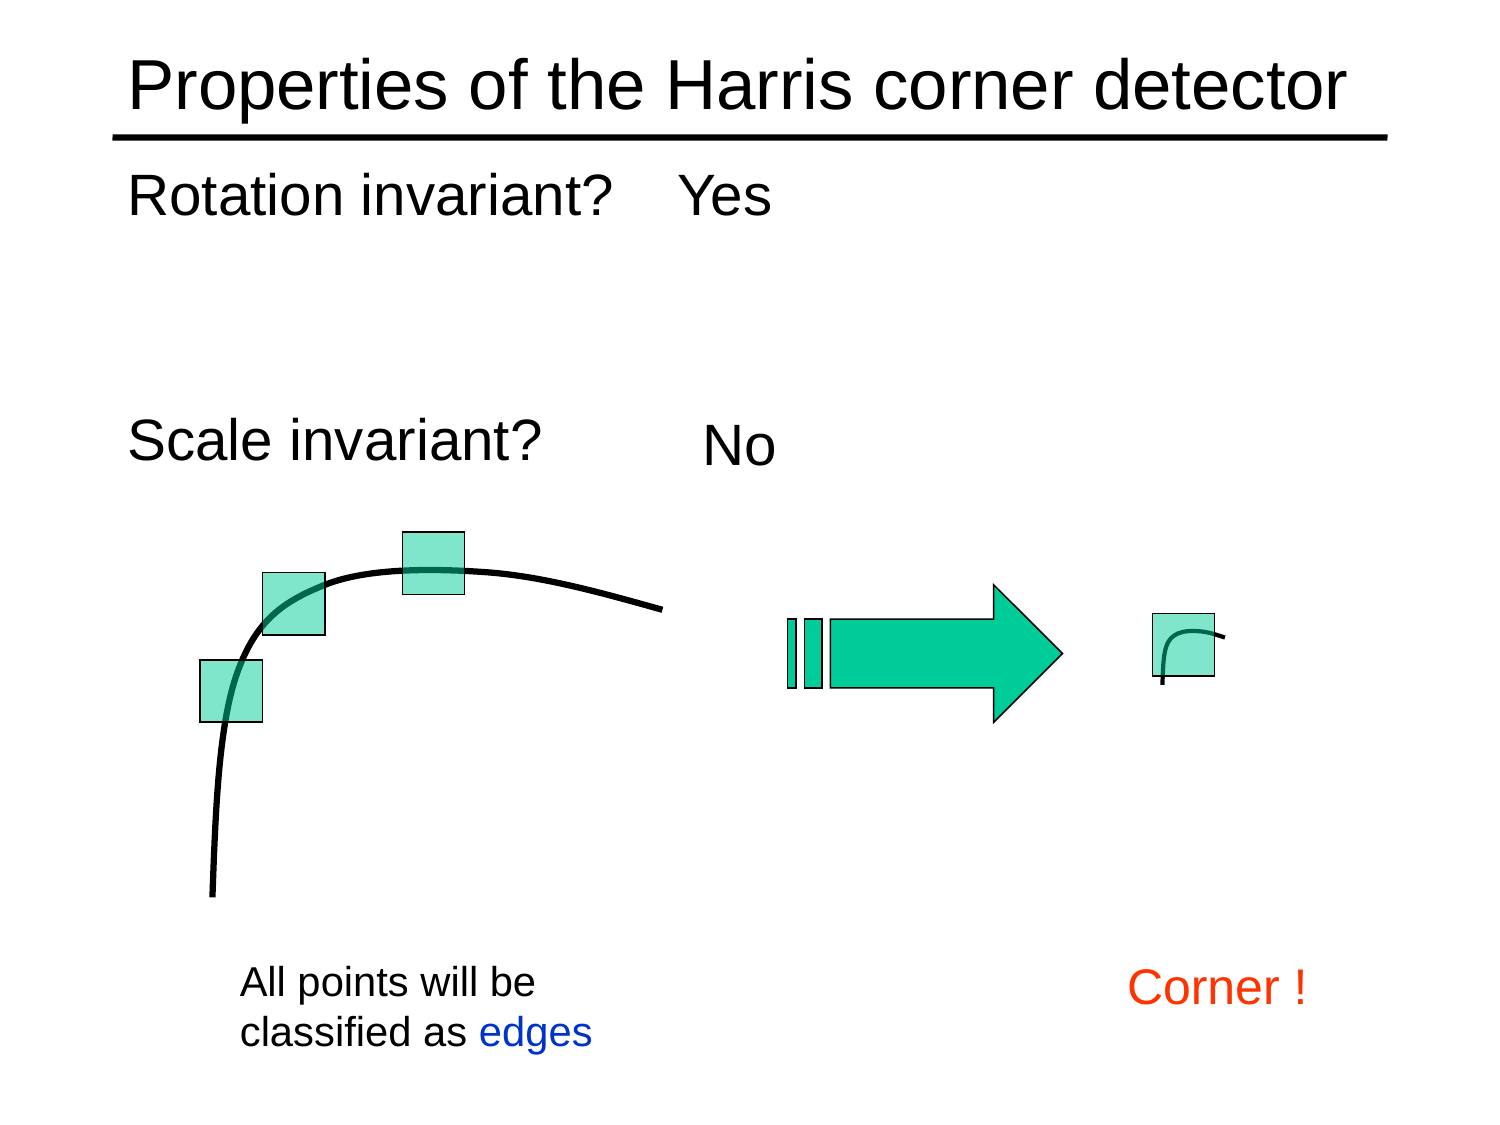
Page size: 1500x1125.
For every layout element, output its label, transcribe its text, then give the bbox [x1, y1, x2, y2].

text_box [199, 531, 663, 1063]
list Rotation invariant? Scale invariant? [112, 149, 1388, 526]
title Properties of the Harris corner detector [112, 12, 1388, 149]
text_box Yes [662, 149, 975, 235]
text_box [787, 584, 1338, 1023]
text_box No [687, 399, 1000, 485]
